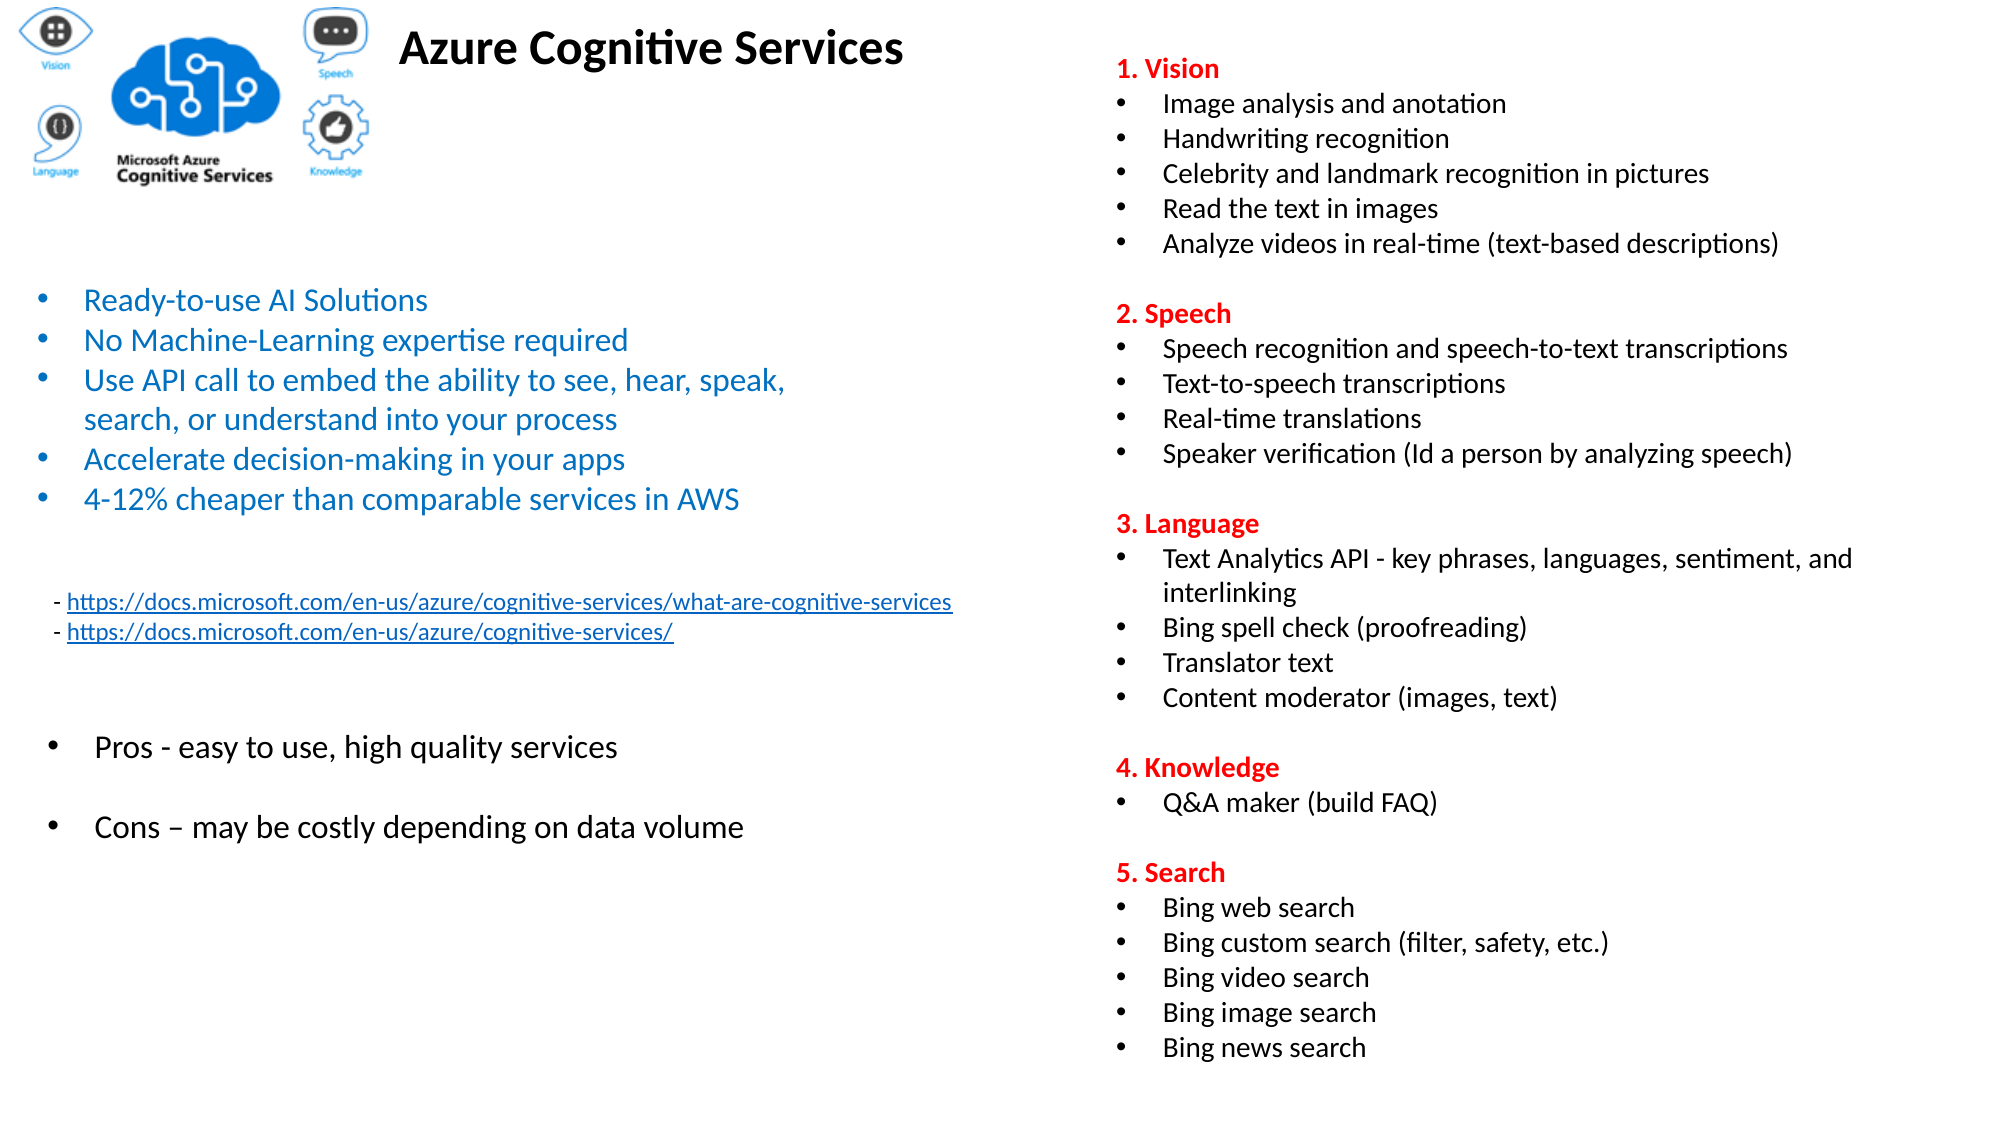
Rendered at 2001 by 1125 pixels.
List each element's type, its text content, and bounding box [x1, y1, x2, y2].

text_box 1. Vision Image analysis and anotation Handwriting recognition Celebrity and landmark recognition in pictures Read the text in images Analyze videos in real-time (text-based descriptions) 2. Speech Speech recognition and speech-to-text transcriptions Text-to-speech transcriptions Real-time translations Speaker verification (Id a person by analyzing speech) 3. Language Text Analytics API - key phrases, languages, sentiment, and interlinking Bing spell check (proofreading) Translator text Content moderator (images, text) 4. Knowledge Q&A maker (build FAQ) 5. Search Bing web search Bing custom search (filter, safety, etc.) Bing video search Bing image search Bing news search [1101, 7, 1990, 1071]
text_box Ready-to-use AI Solutions No Machine-Learning expertise required Use API call to embed the ability to see, hear, speak, search, or understand into your process Accelerate decision-making in your apps 4-12% cheaper than comparable services in AWS [22, 270, 899, 525]
text_box - https://docs.microsoft.com/en-us/azure/cognitive-services/what-are-cognitive-services - https://docs.microsoft.com/en-us/azure/cognitive-services/ Pros - easy to use, high quality services Cons – may be costly depending on data volume [32, 577, 1061, 853]
picture [10, 7, 377, 190]
text_box Azure Cognitive Services [384, 7, 1094, 82]
